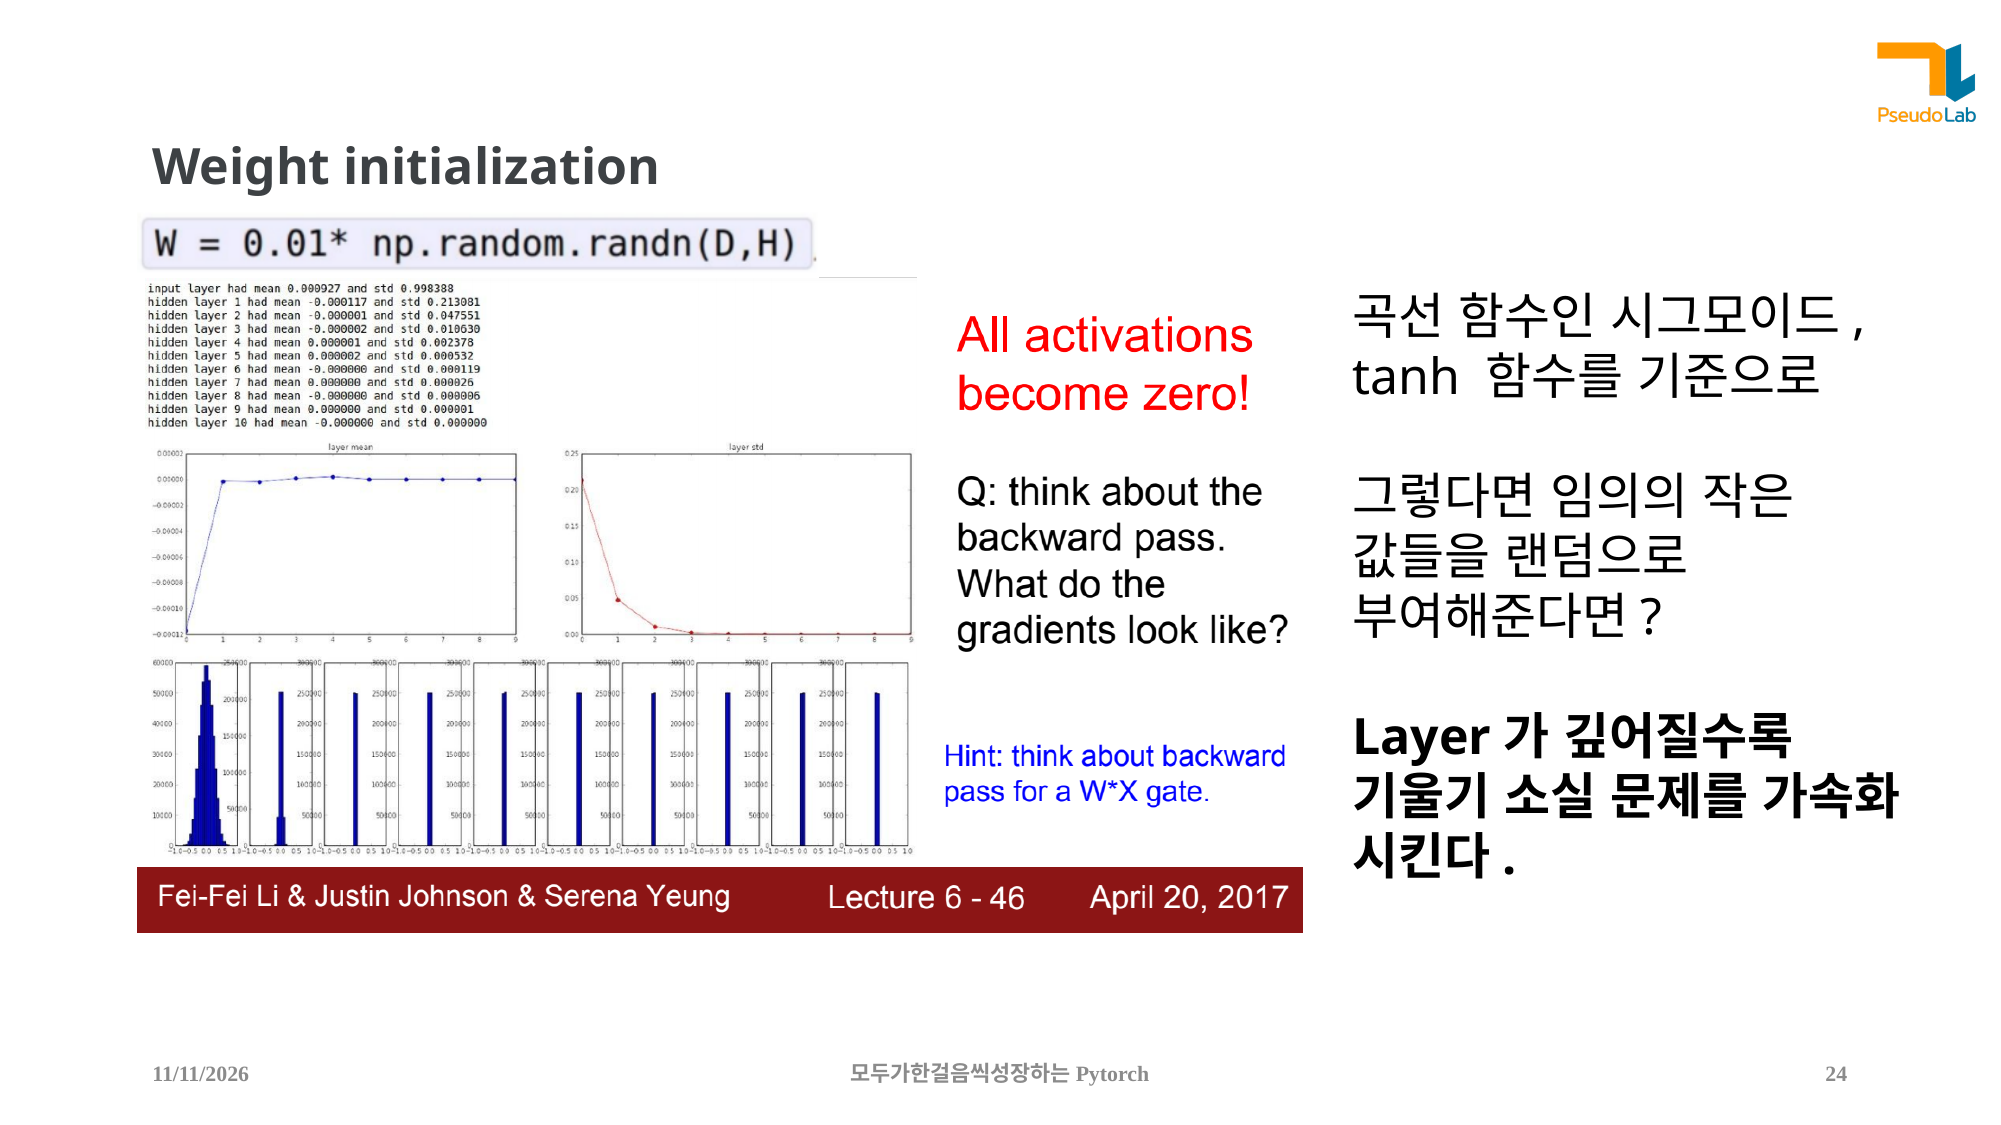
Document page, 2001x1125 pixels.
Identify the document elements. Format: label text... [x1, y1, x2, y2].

picture [137, 211, 1303, 933]
picture [1862, 22, 1988, 147]
footer 모두가한걸음씩성장하는Pytorch [662, 1042, 1338, 1103]
text_box 곡선 함수인 시그모이드, tanh 함수를 기준으로 그렇다면 임의의 작은 값들을 랜덤으로 부여해준다면? Layer가 깊어질수록 기울기 소실 문제를 가속화 시킨다. [1337, 277, 1919, 892]
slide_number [137, 1042, 588, 1103]
title Weight initialization [137, 59, 1863, 278]
slide_number 24 [1412, 1042, 1863, 1103]
